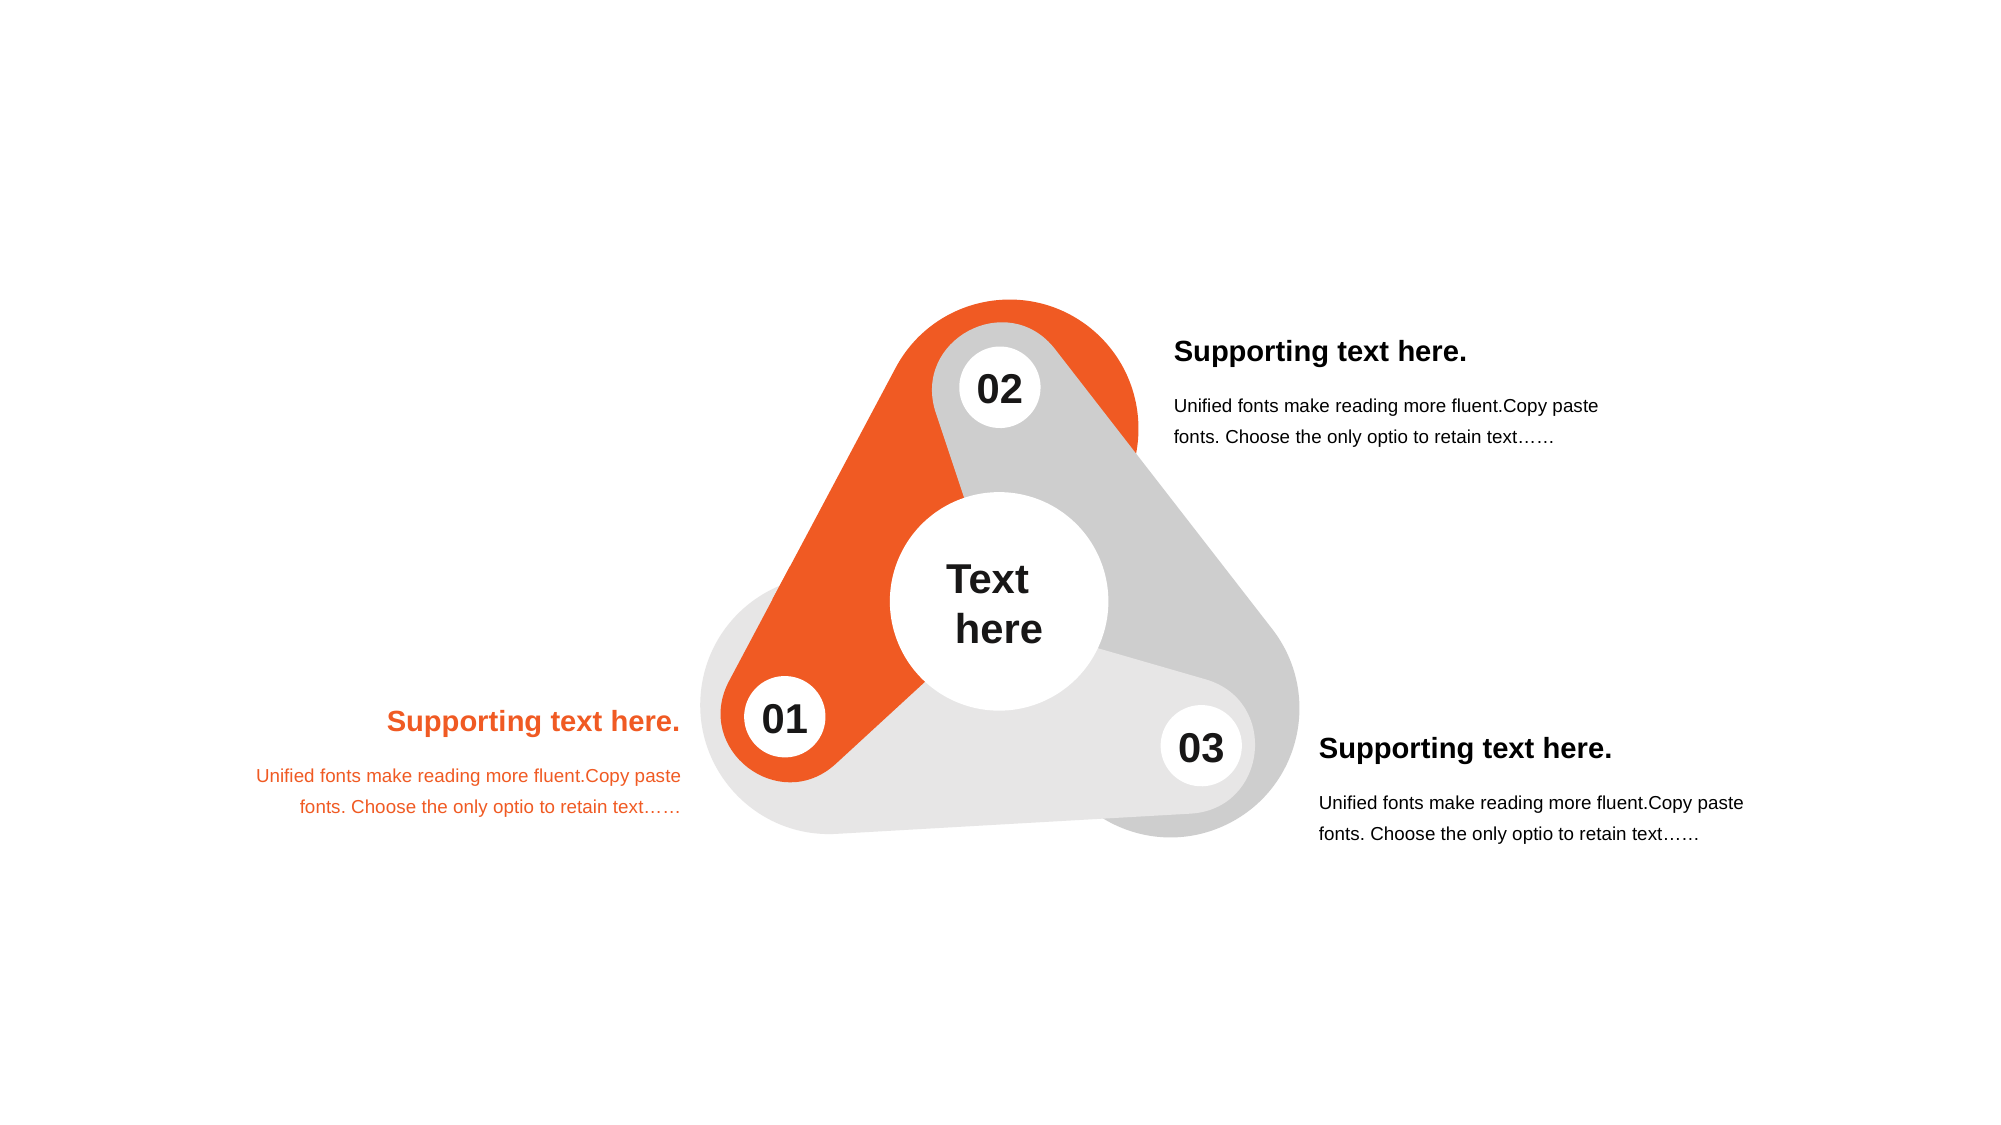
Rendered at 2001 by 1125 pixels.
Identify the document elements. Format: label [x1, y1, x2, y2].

text_box [223, 277, 1777, 860]
